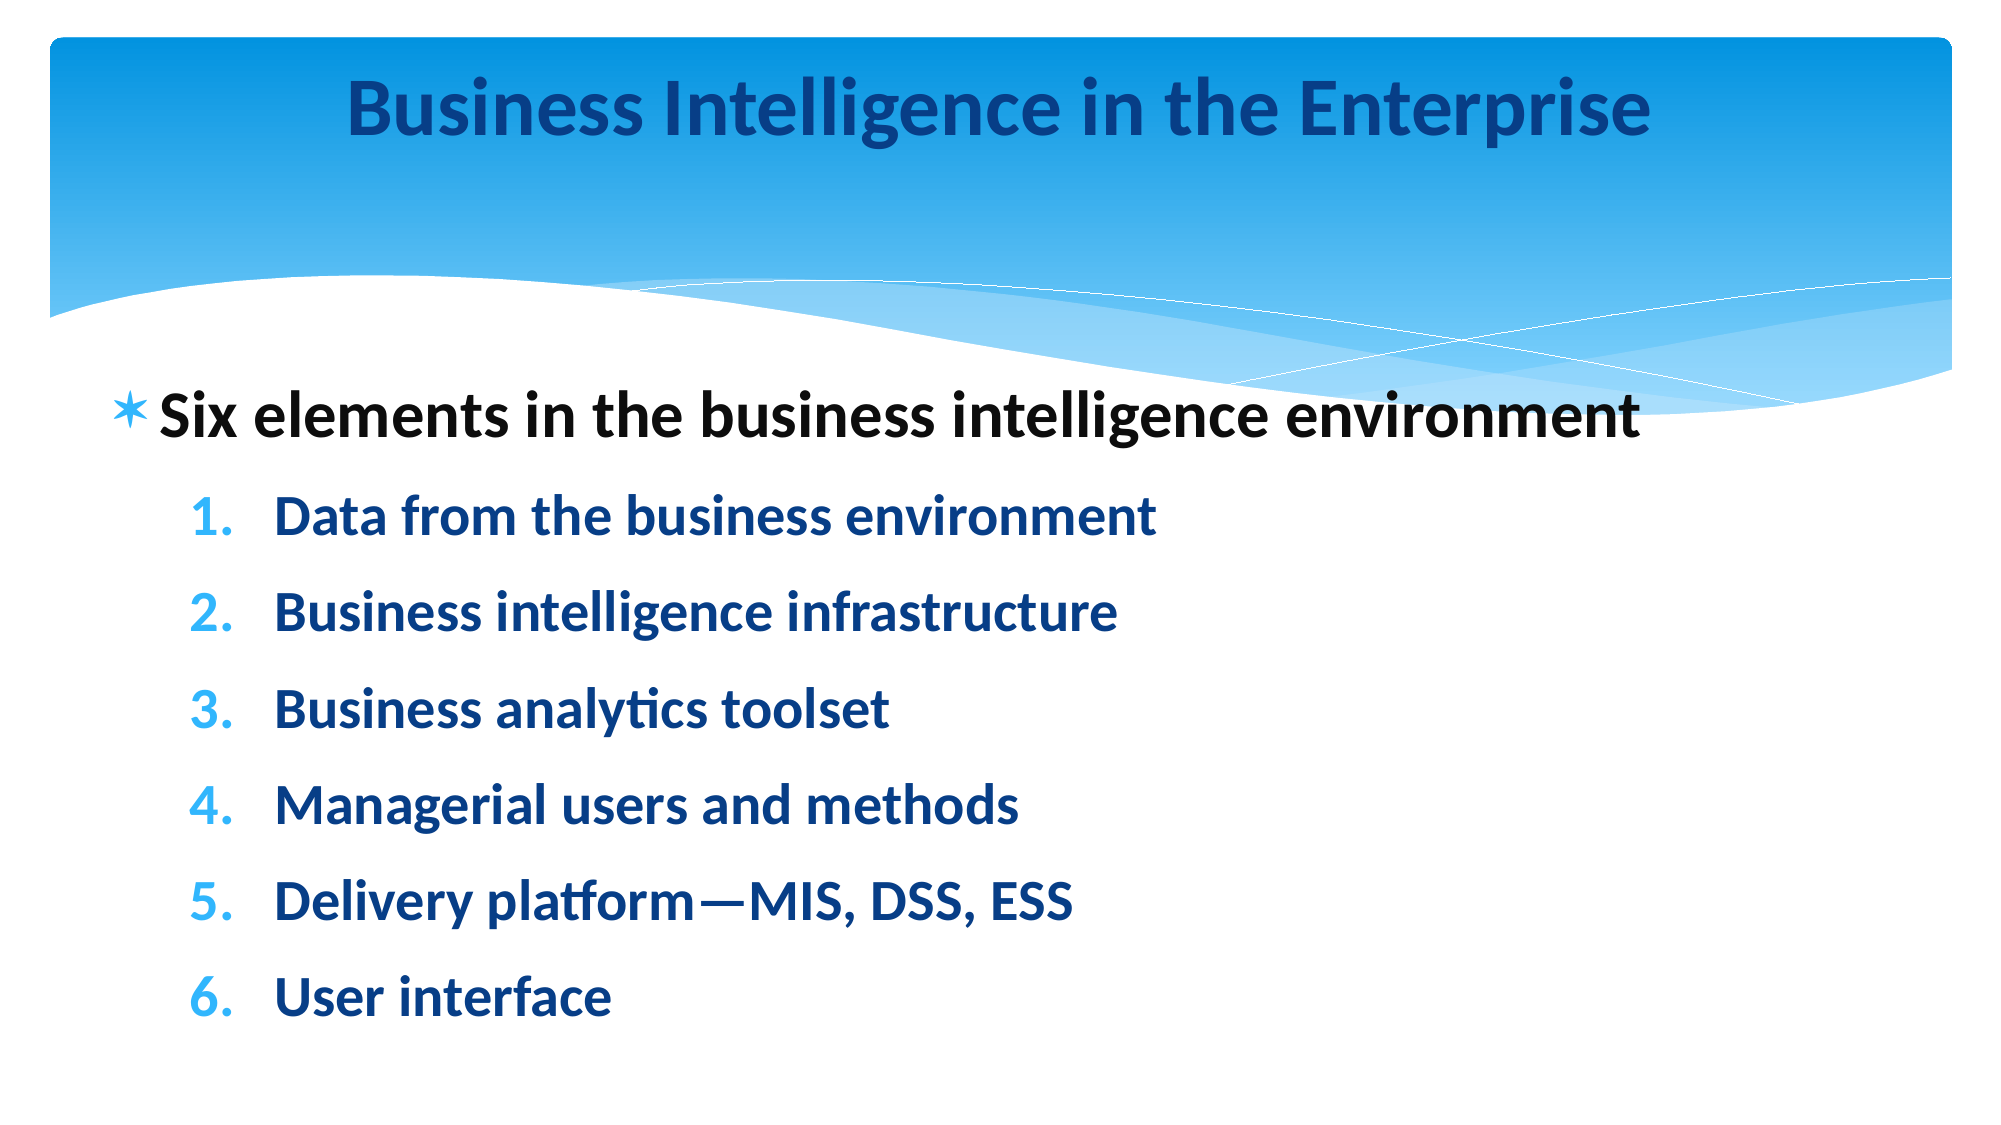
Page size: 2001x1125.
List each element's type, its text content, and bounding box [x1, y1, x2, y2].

list Business Intelligence in the Enterprise [0, 44, 2000, 225]
list Six elements in the business intelligence environment Data from the business environment Business intelligence infrastructure Business analytics toolset Managerial users and methods Delivery platform—MIS, DSS, ESS User interface [99, 372, 1900, 1111]
